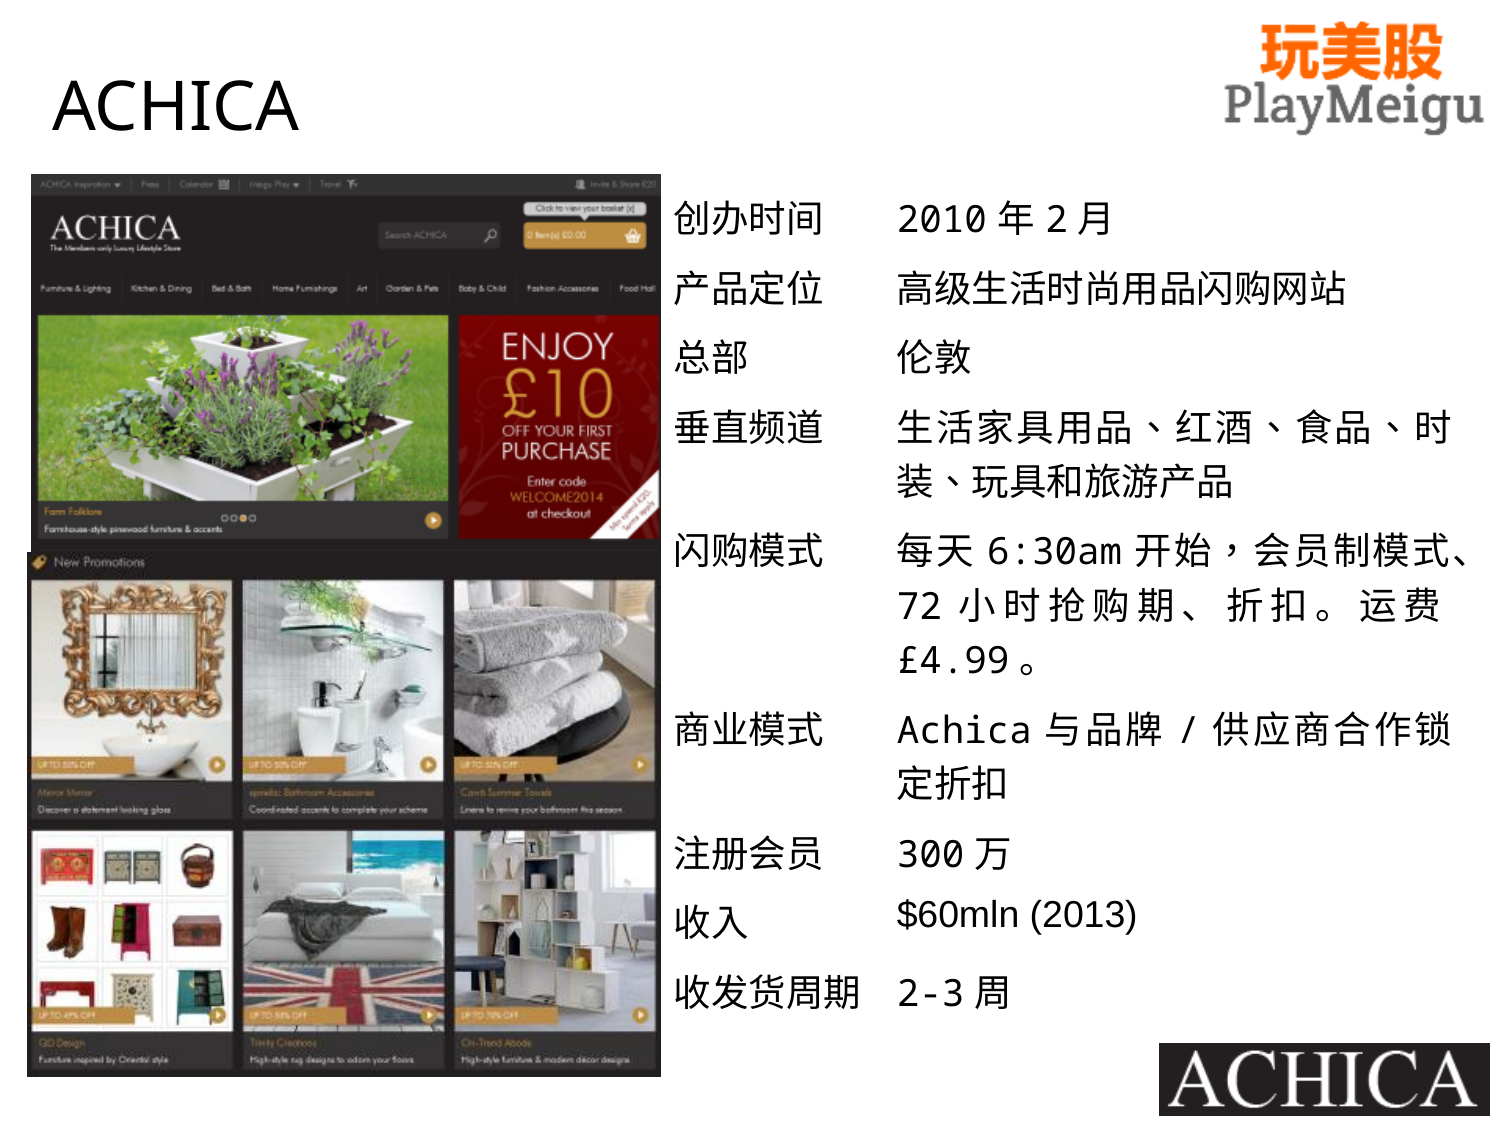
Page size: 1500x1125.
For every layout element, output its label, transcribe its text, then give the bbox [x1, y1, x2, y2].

table_cell 闪购模式 [661, 514, 882, 692]
table_header 2010年2月 [882, 182, 1467, 252]
picture [1159, 1043, 1490, 1116]
table_cell 高级生活时尚用品闪购网站 [882, 252, 1467, 321]
table_cell 伦敦 [882, 321, 1467, 390]
table_cell 垂直频道 [661, 390, 882, 514]
picture [1294, 18, 1500, 136]
table_cell 产品定位 [661, 252, 882, 321]
table_cell Achica与品牌/供应商合作锁定折扣 [882, 692, 1467, 816]
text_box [27, 174, 661, 1077]
table_cell $60mln (2013) [882, 886, 1467, 955]
table_cell 收入 [661, 886, 882, 955]
table_cell 商业模式 [661, 692, 882, 816]
table_cell 生活家具用品、红酒、食品、时装、玩具和旅游产品 [882, 390, 1467, 514]
title ACHICA [37, 0, 1294, 182]
table_cell 总部 [661, 321, 882, 390]
table_cell 300万 [882, 816, 1467, 886]
table_cell 收发货周期 [661, 955, 882, 1025]
table_cell 注册会员 [661, 816, 882, 886]
table_cell 2-3周 [882, 955, 1467, 1025]
table_cell 每天6:30am开始，会员制模式、72小时抢购期、折扣。运费£4.99。 [882, 514, 1467, 692]
table_header 创办时间 [661, 182, 882, 252]
